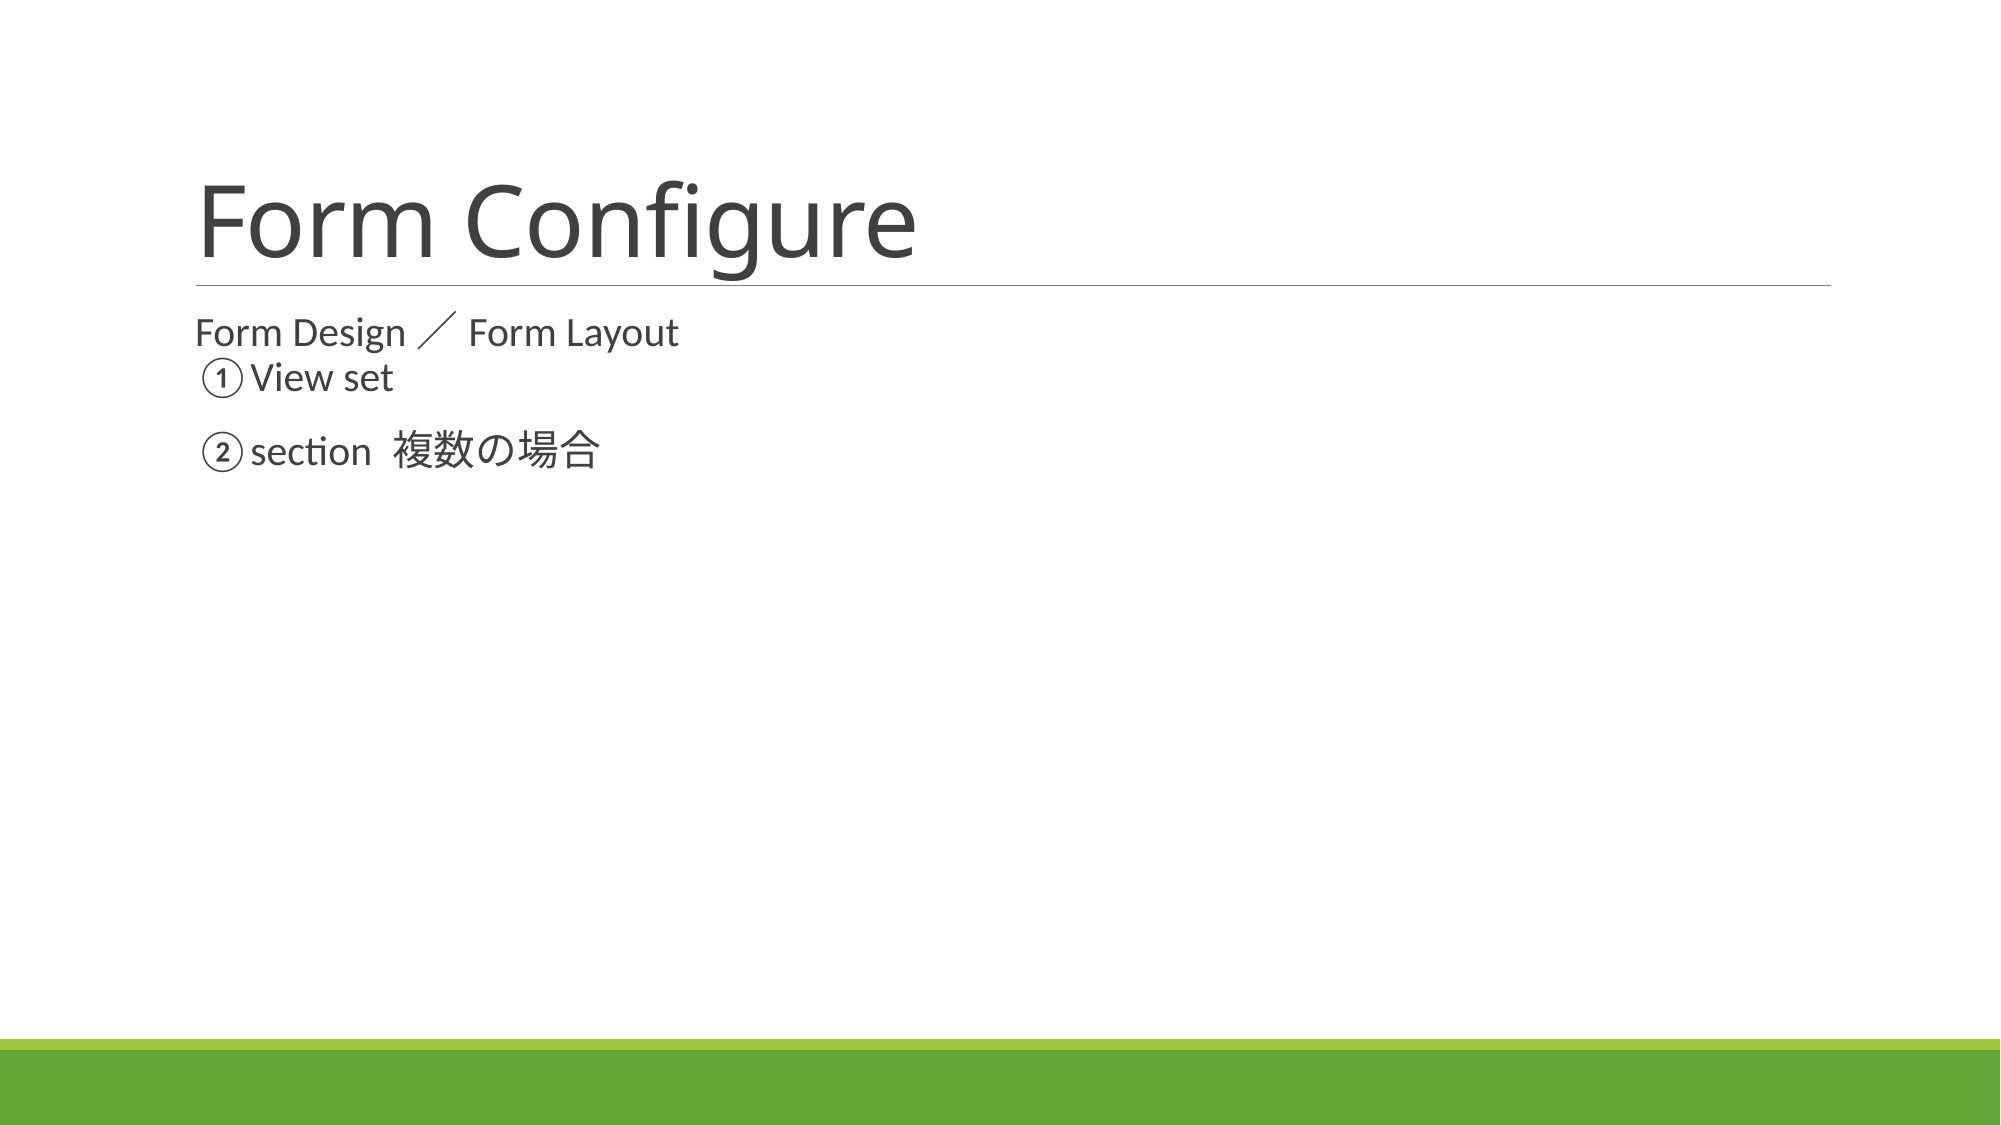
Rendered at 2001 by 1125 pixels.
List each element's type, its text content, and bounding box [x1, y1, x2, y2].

list Form Design／Form Layout ①View set ②section 複数の場合 [180, 302, 1830, 963]
title Form Configure [180, 47, 1830, 285]
